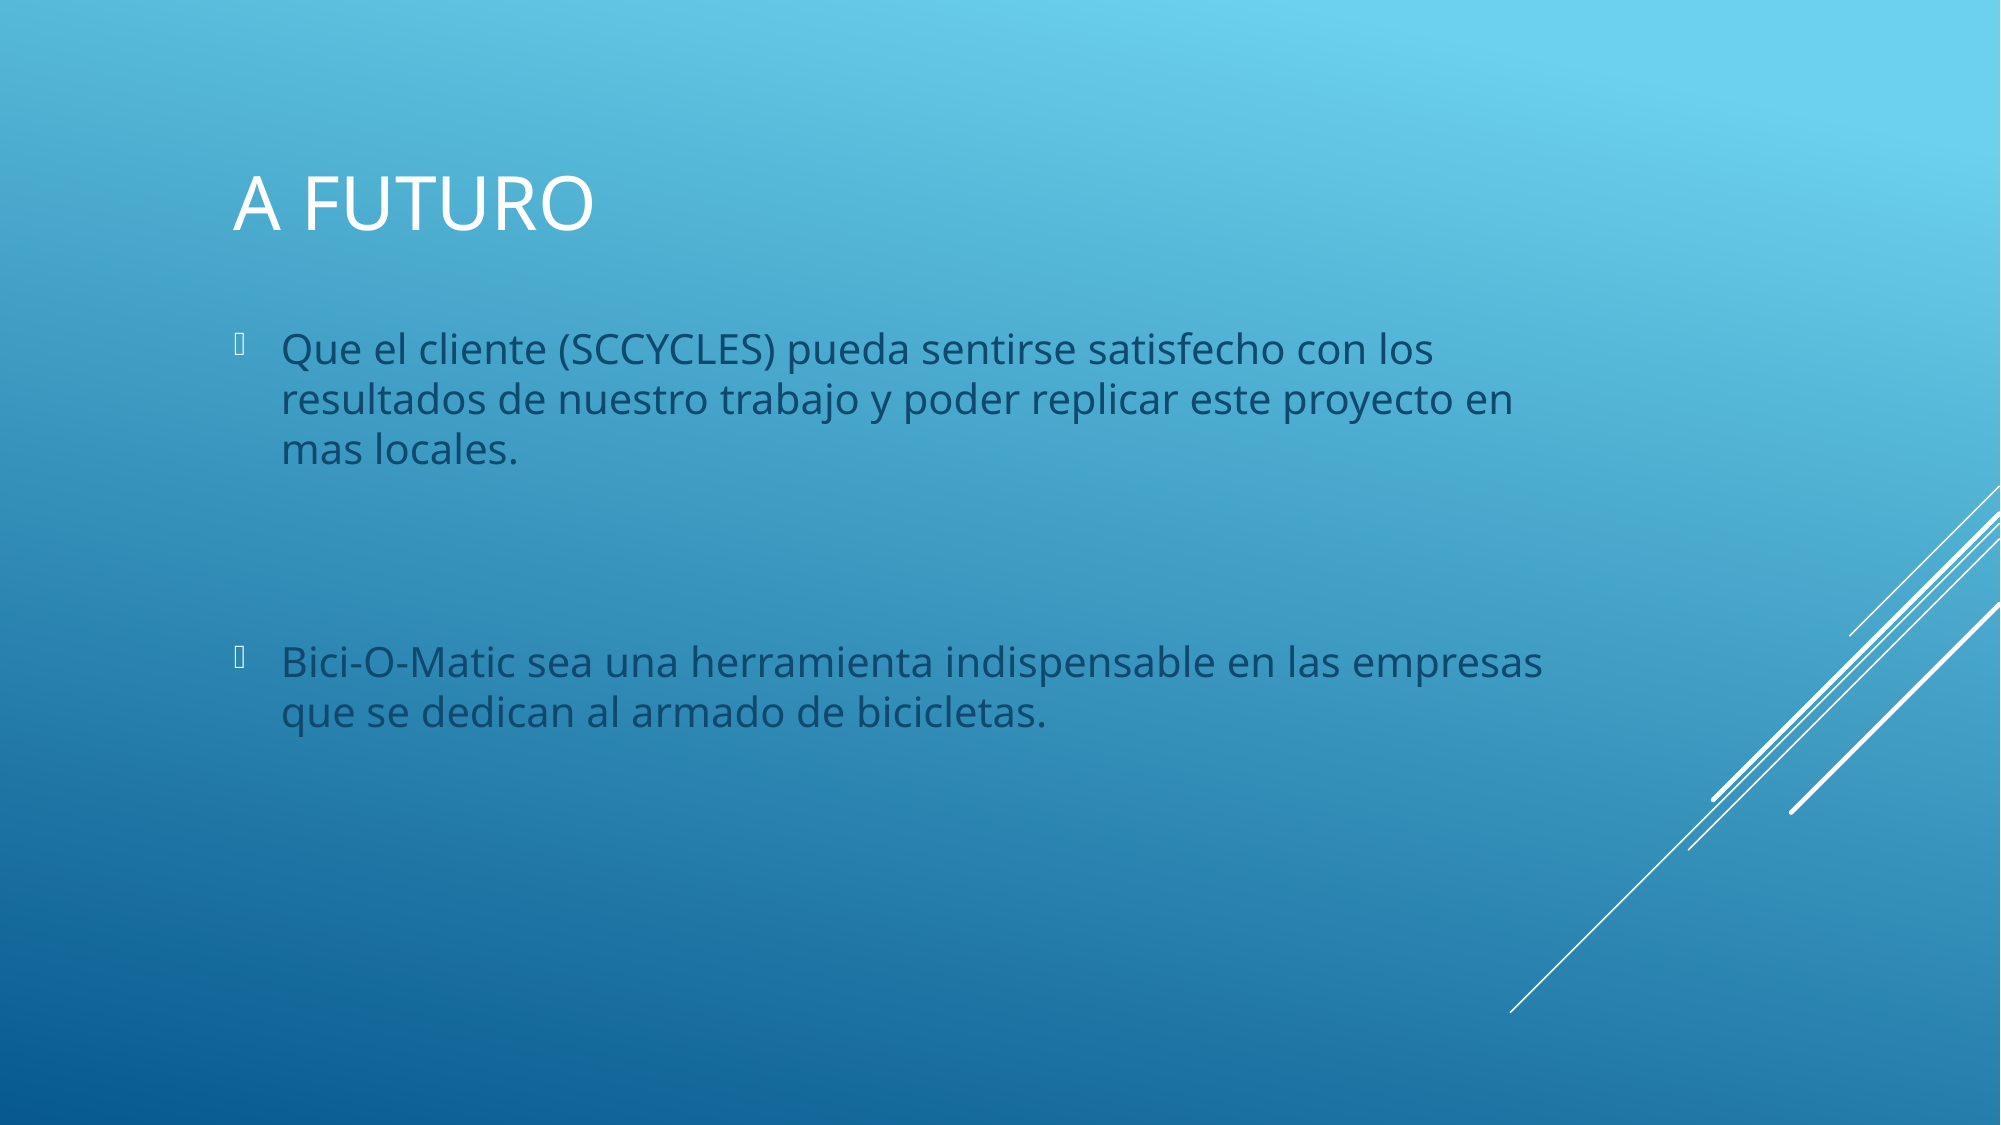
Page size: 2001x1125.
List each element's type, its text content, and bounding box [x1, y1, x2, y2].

list Que el cliente (SCCYCLES) pueda sentirse satisfecho con los resultados de nuestro trabajo y poder replicar este proyecto en mas locales. Bici-O-Matic sea una herramienta indispensable en las empresas que se dedican al armado de bicicletas. [218, 232, 1619, 826]
title A futuro [218, 76, 1619, 232]
